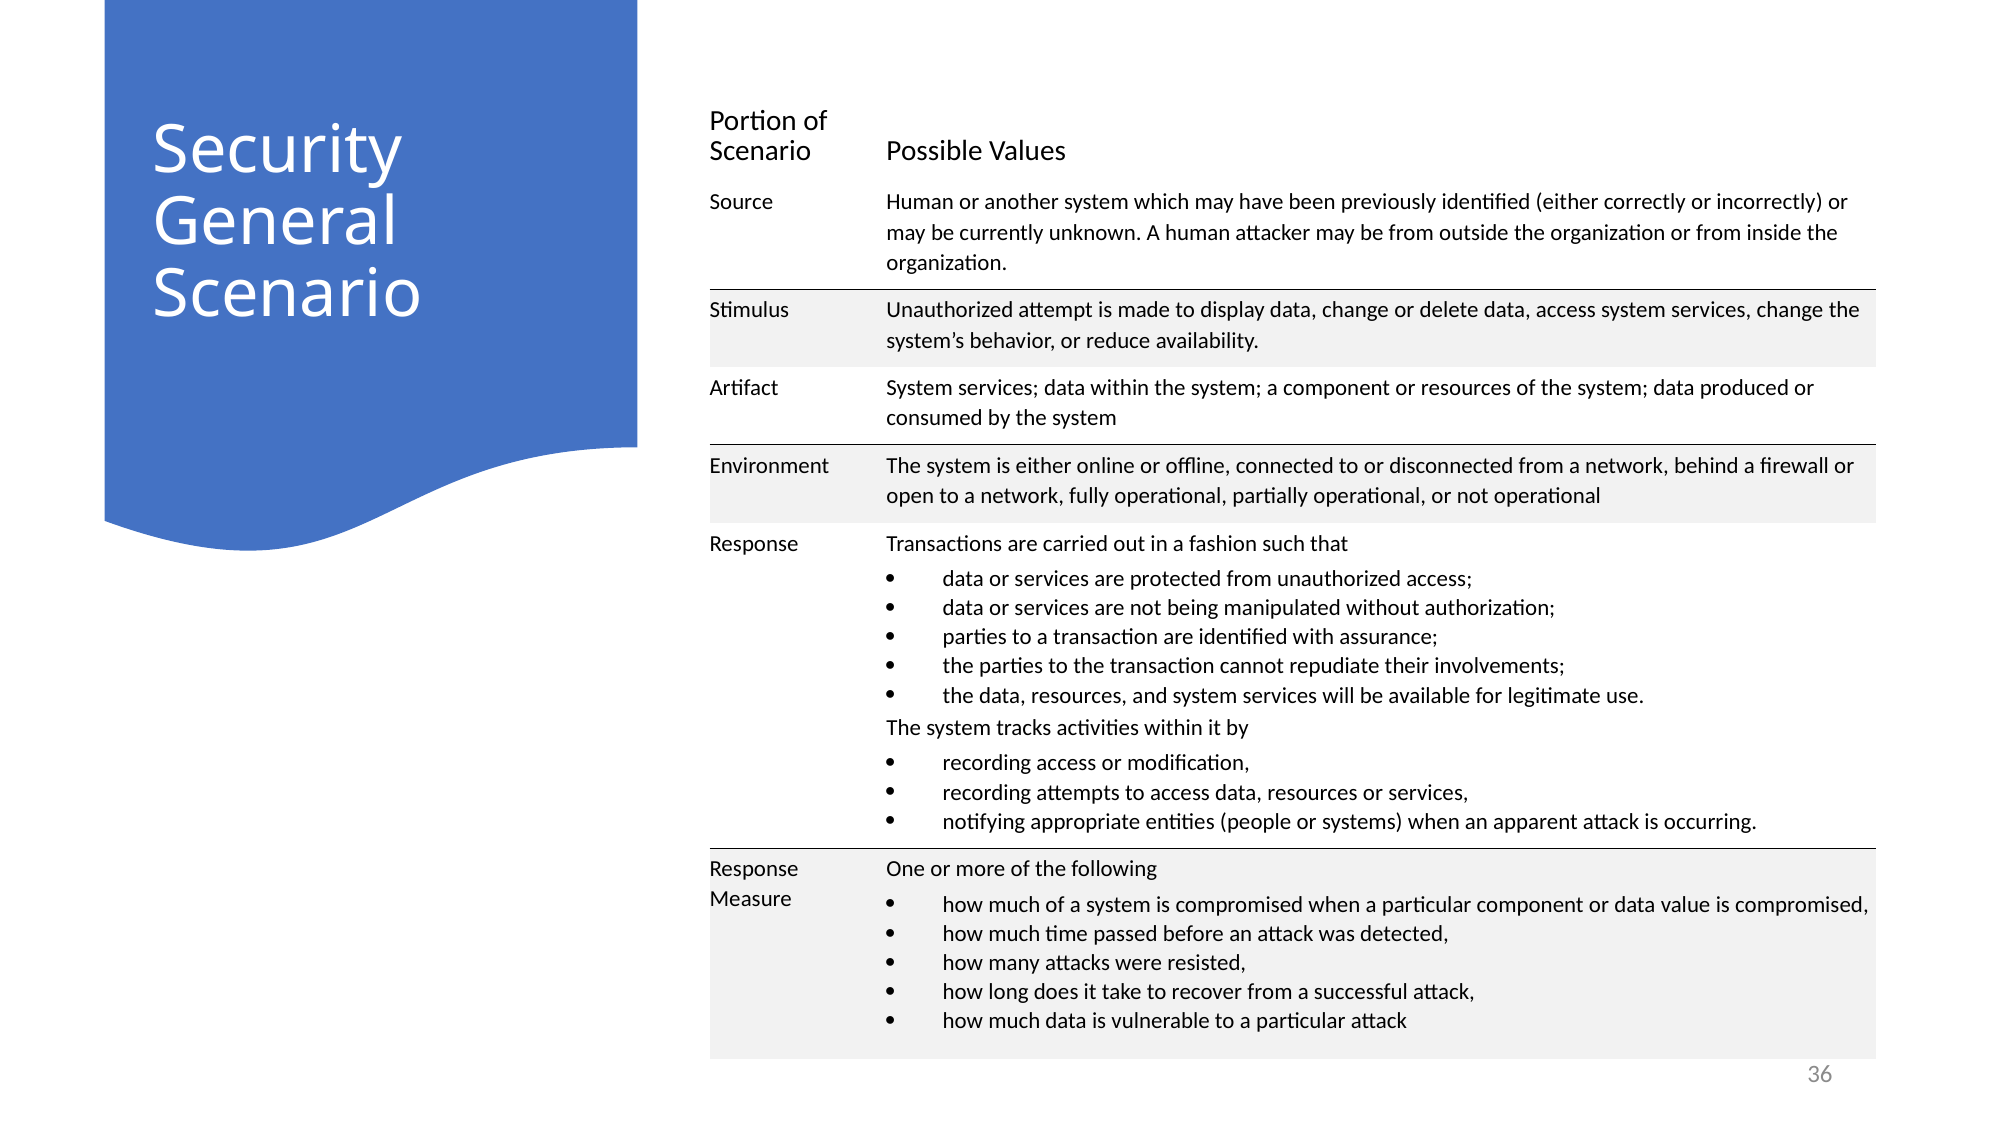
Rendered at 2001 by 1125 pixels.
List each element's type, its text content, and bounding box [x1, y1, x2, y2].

text_box [103, 0, 639, 552]
table_cell Response [710, 523, 886, 848]
title Security General Scenario [137, 28, 604, 417]
table_cell Stimulus [710, 290, 886, 367]
table_cell System services; data within the system; a component or resources of the system; data produced or consumed by the system [886, 367, 1876, 444]
table_cell One or more of the following how much of a system is compromised when a particular component or data value is compromised, how much time passed before an attack was detected, how many attacks were resisted, how long does it take to recover from a successful attack, how much data is vulnerable to a particular attack [886, 849, 1876, 1059]
slide_number 36 [1792, 1042, 1895, 1103]
table_cell Source [710, 181, 886, 289]
table_cell Environment [710, 445, 886, 523]
table_header Portion of Scenario [710, 105, 886, 181]
table_cell Human or another system which may have been previously identified (either correctly or incorrectly) or may be currently unknown. A human attacker may be from outside the organization or from inside the organization. [886, 181, 1876, 289]
table_cell Response Measure [710, 849, 886, 1059]
table_cell The system is either online or offline, connected to or disconnected from a network, behind a firewall or open to a network, fully operational, partially operational, or not operational [886, 445, 1876, 523]
table_cell Artifact [710, 367, 886, 444]
table_header Possible Values [886, 105, 1876, 181]
table_cell Unauthorized attempt is made to display data, change or delete data, access system services, change the system’s behavior, or reduce availability. [886, 290, 1876, 367]
table_cell Transactions are carried out in a fashion such that data or services are protected from unauthorized access; data or services are not being manipulated without authorization; parties to a transaction are identified with assurance; the parties to the transaction cannot repudiate their involvements; the data, resources, and system services will be available for legitimate use. The system tracks activities within it by recording access or modification, recording attempts to access data, resources or services, notifying appropriate entities (people or systems) when an apparent attack is occurring. [886, 523, 1876, 848]
